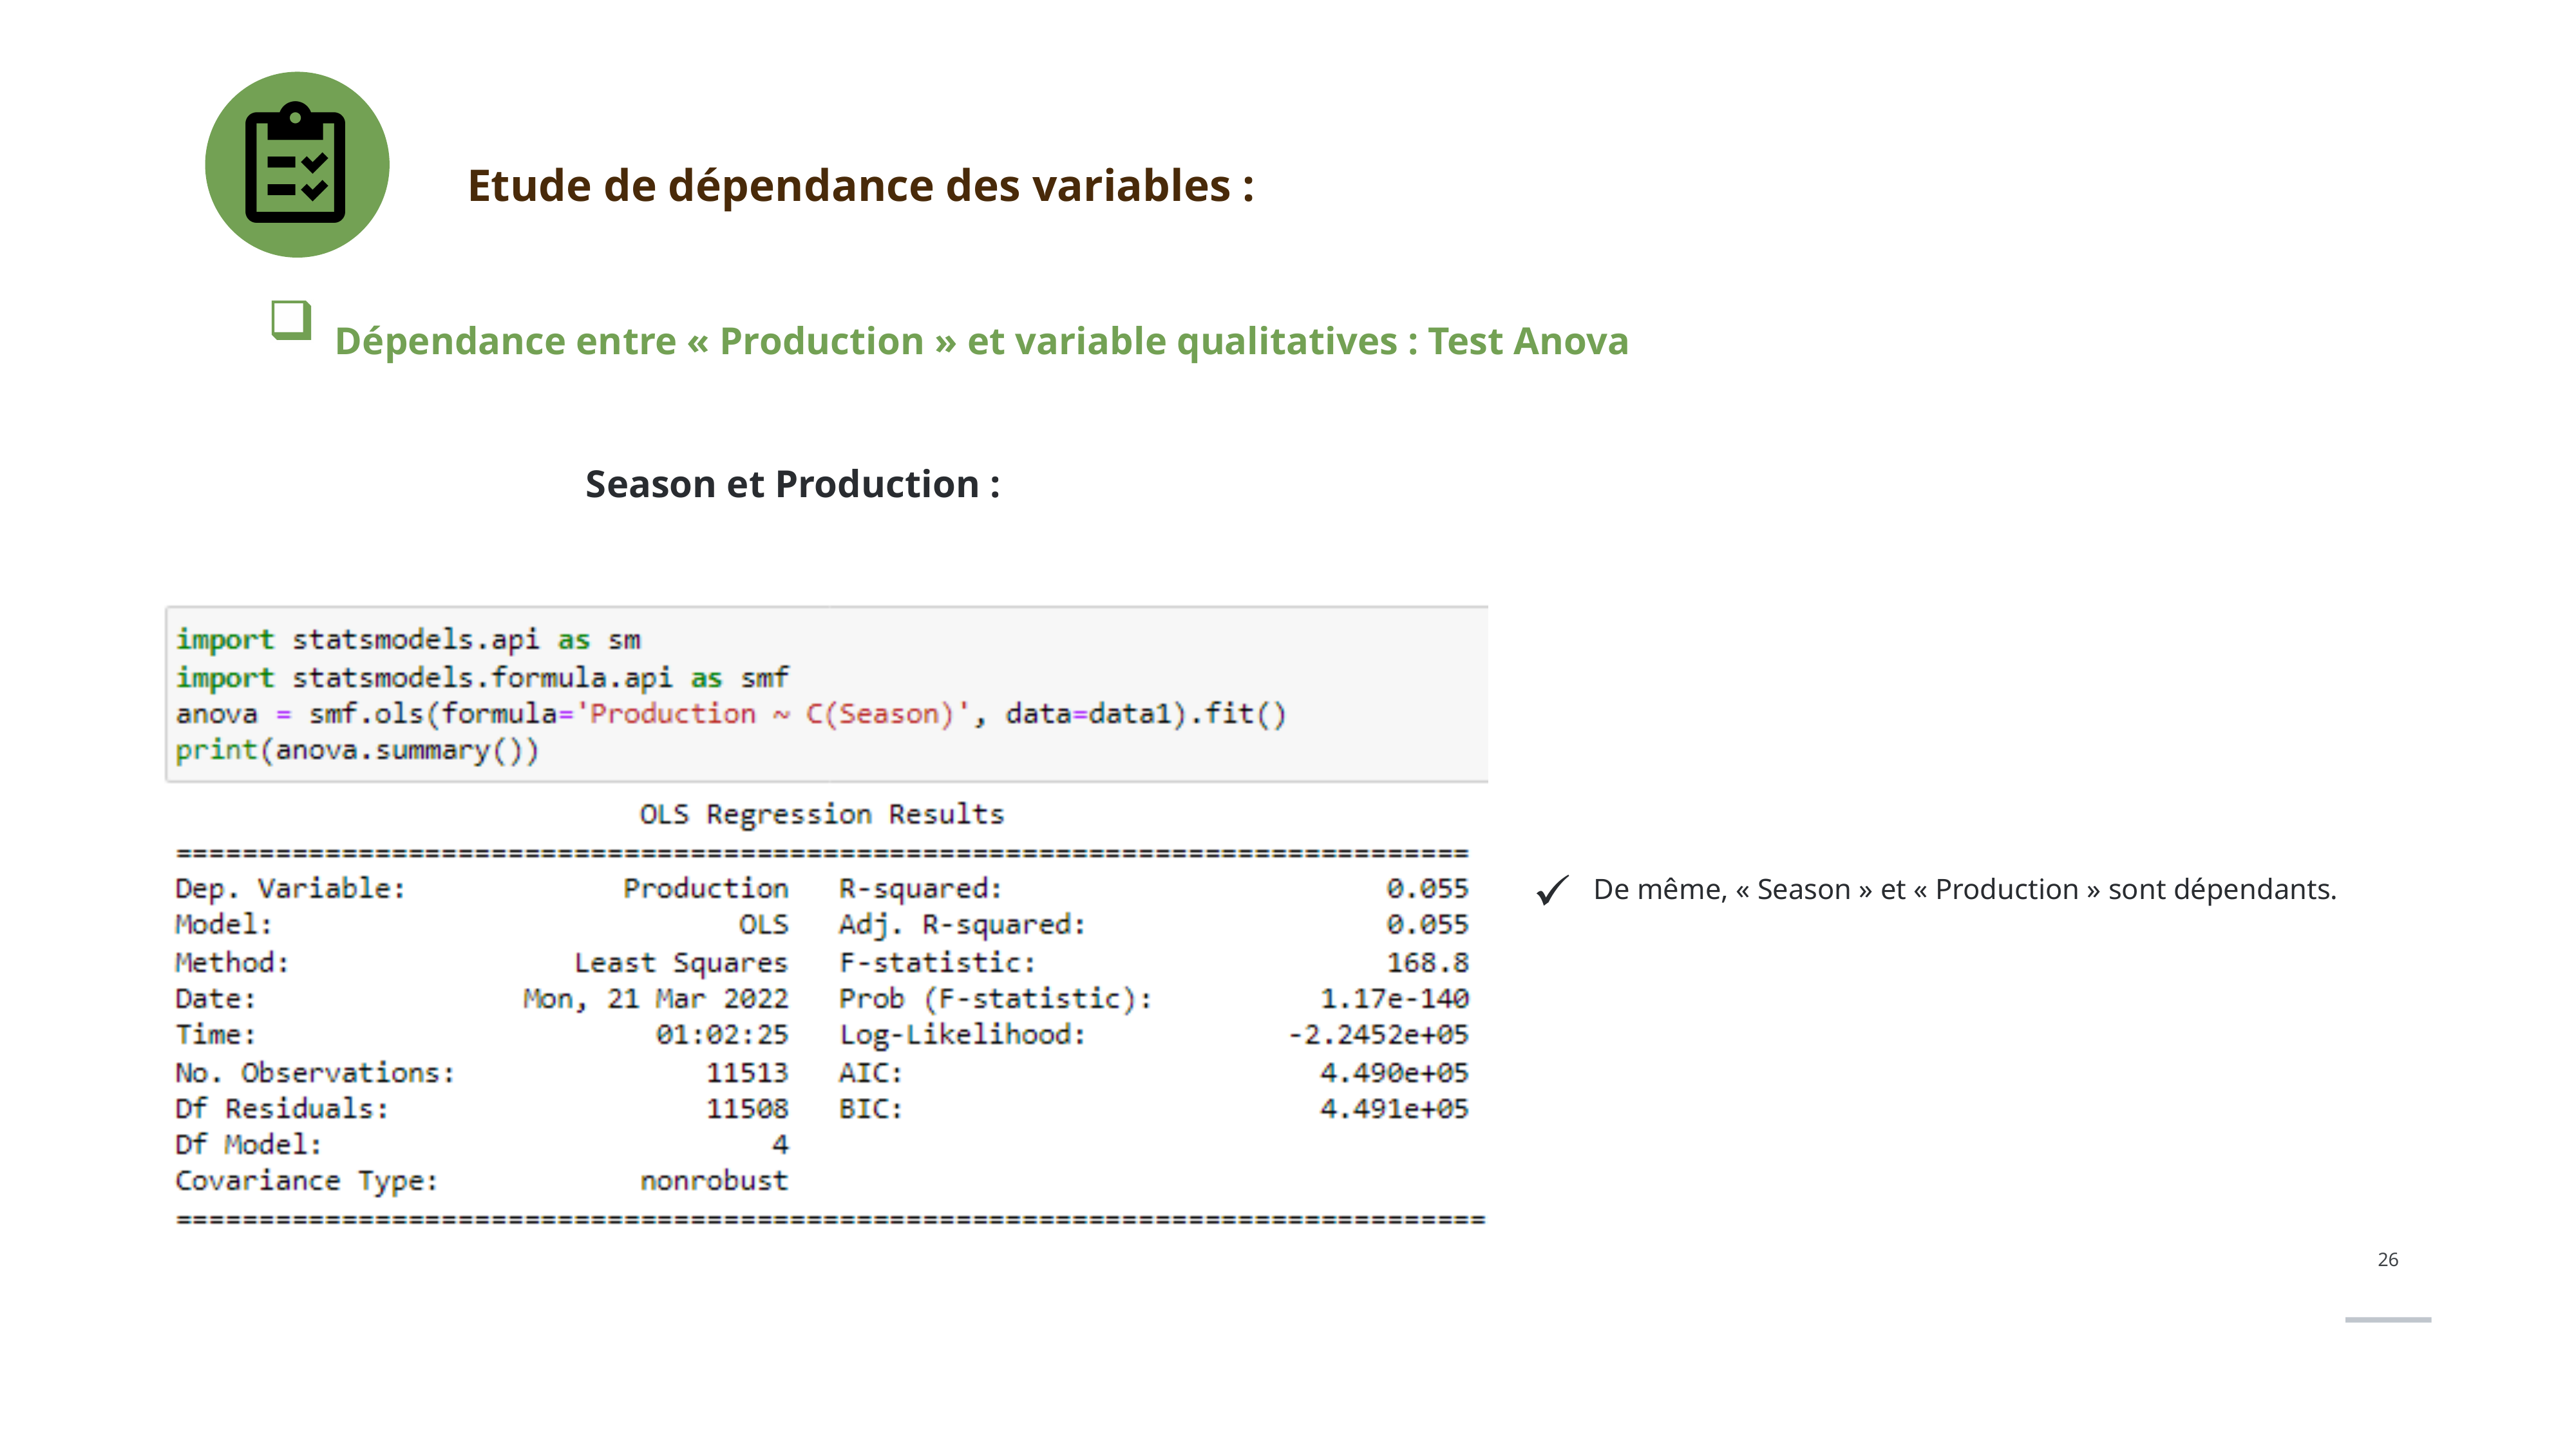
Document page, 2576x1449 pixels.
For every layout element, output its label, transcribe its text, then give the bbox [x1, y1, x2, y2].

picture [245, 101, 345, 223]
text_box De même, « Season » et « Production » sont dépendants. [1524, 866, 2505, 935]
text_box [204, 71, 390, 259]
picture [154, 597, 1488, 1234]
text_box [270, 299, 1904, 375]
text_box Etude de dépendance des variables : [457, 153, 1265, 254]
text_box 26 [2340, 1242, 2438, 1293]
text_box Season et Production : [474, 455, 1113, 543]
